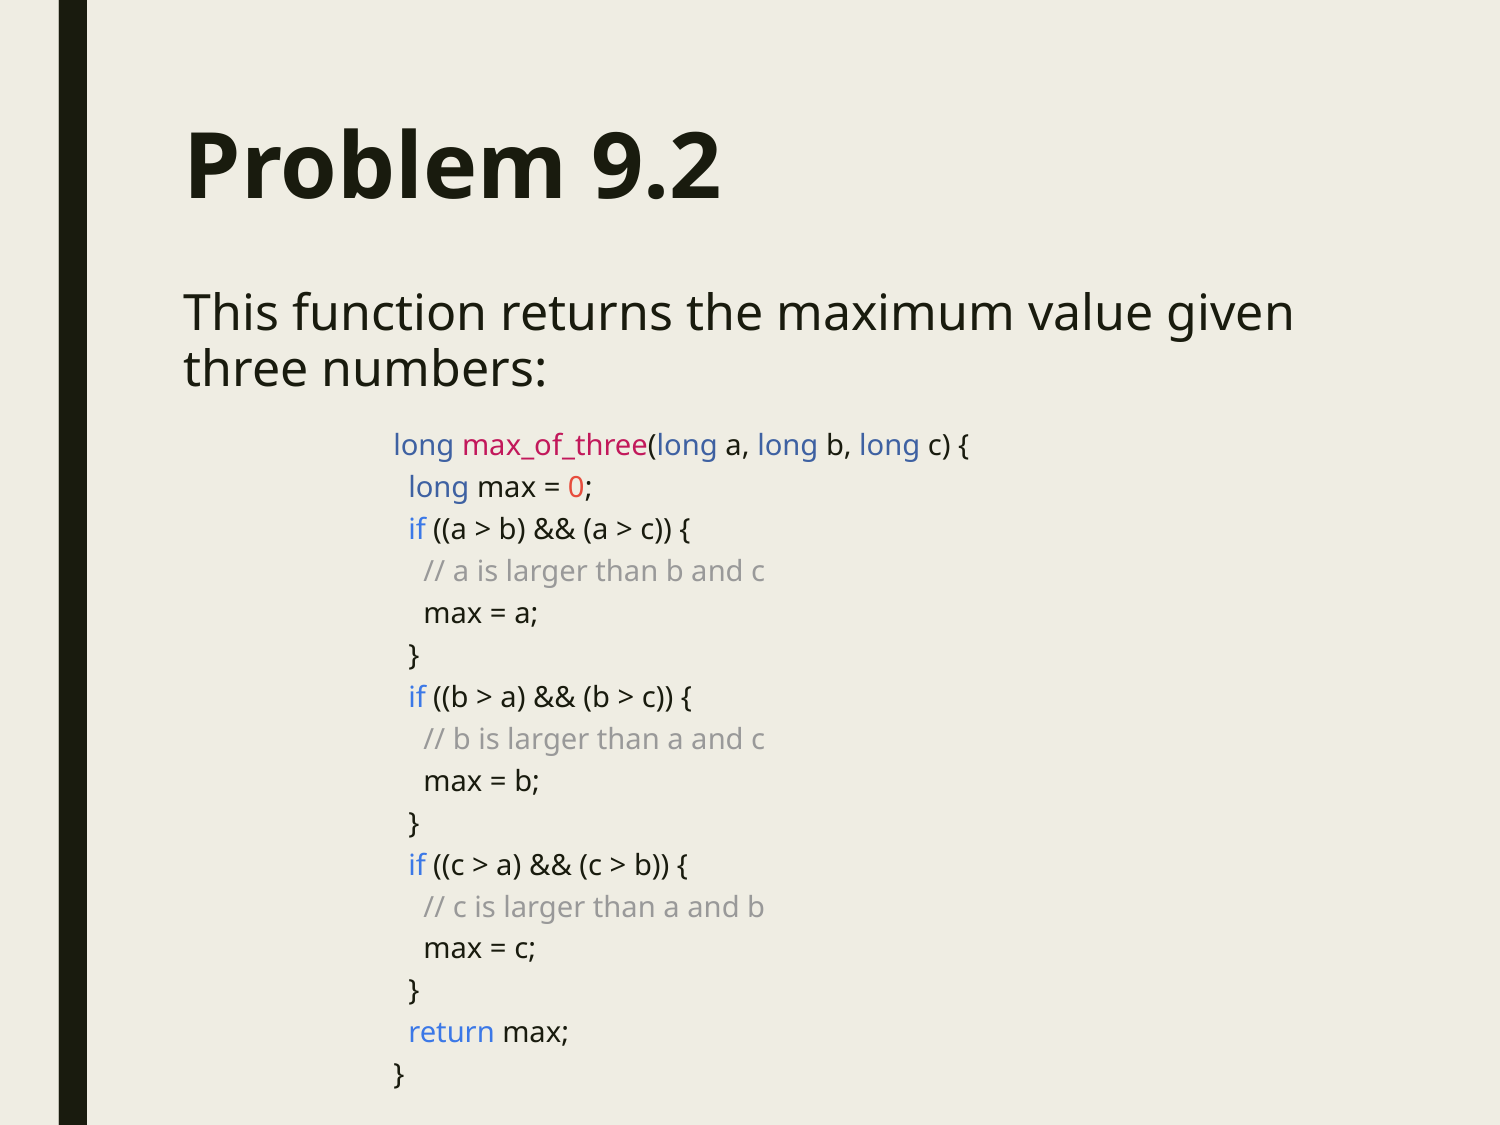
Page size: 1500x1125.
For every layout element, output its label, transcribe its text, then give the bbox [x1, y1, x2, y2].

text_box This function returns the maximum value given three numbers: [168, 277, 1351, 912]
text_box Problem 9.2 [168, 112, 1351, 277]
text_box long max_of_three(long a, long b, long c) { long max = 0; if ((a > b) && (a > c)) { // a is larger than b and c max = a; } if ((b > a) && (b > c)) { // b is larger than a and c max = b; } if ((c > a) && (c > b)) { // c is larger than a and b max = c; } return max; } [378, 412, 1176, 1125]
